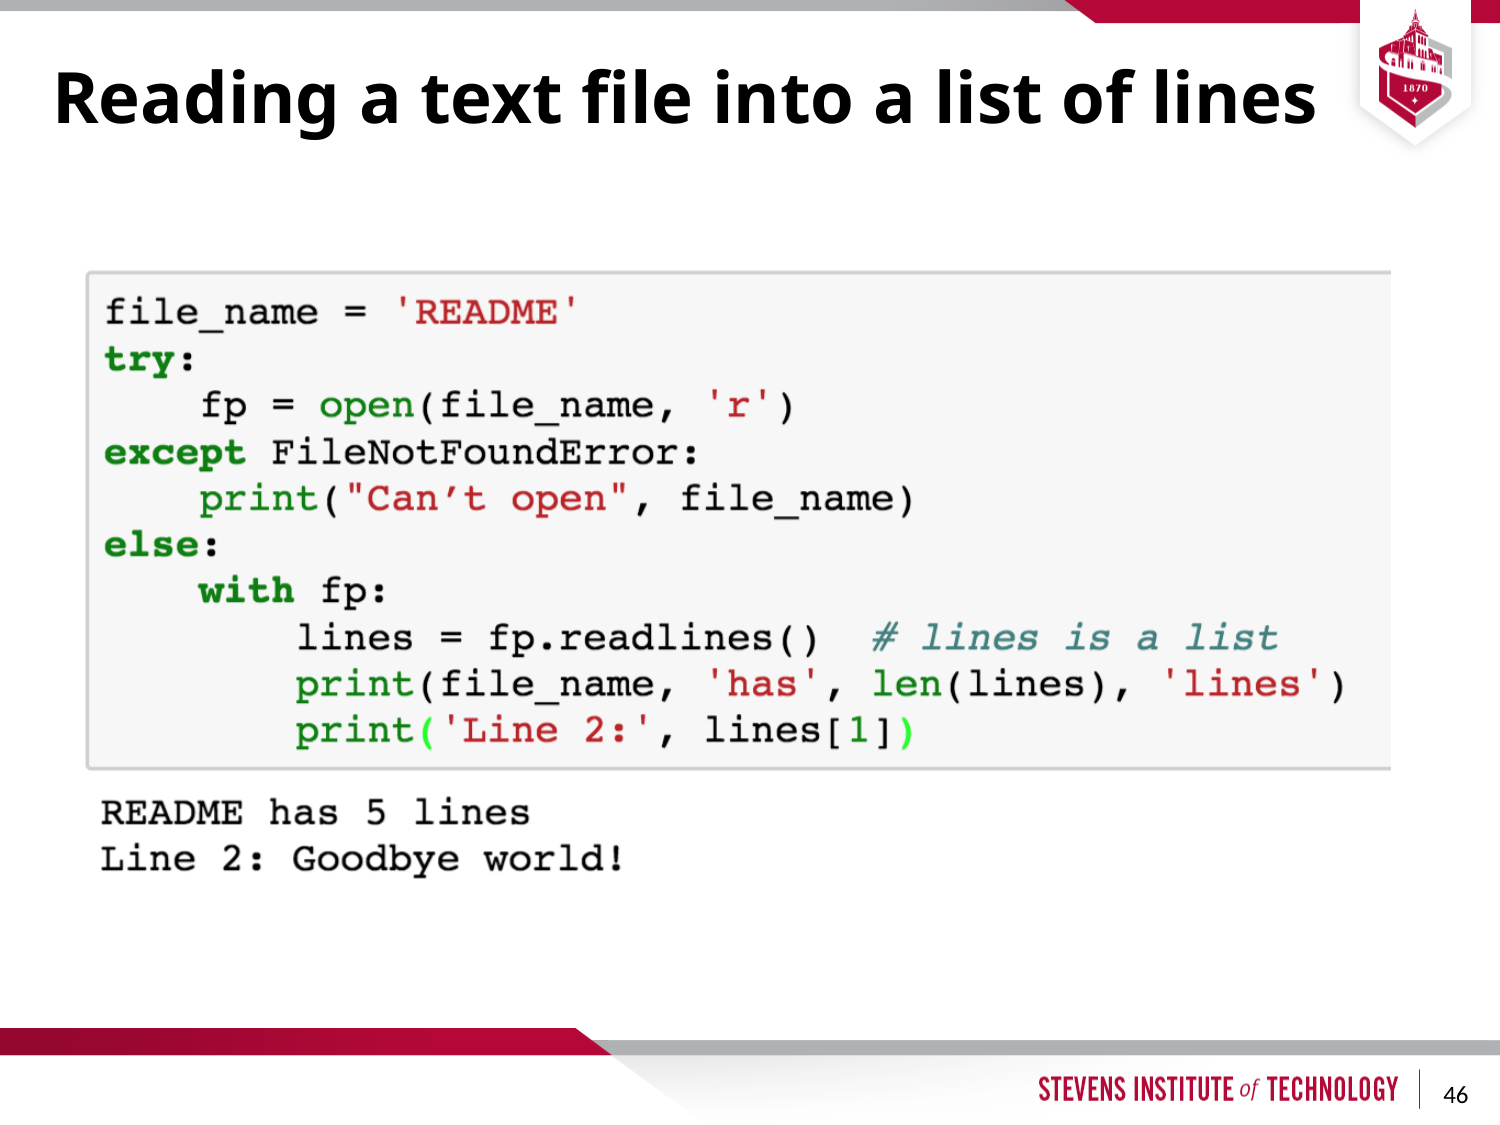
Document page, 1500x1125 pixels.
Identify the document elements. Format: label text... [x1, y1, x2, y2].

slide_number 46 [1428, 1071, 1490, 1108]
picture [0, 1028, 1500, 1125]
title Reading a text file into a list of lines [37, 45, 1338, 150]
picture [0, 0, 1500, 160]
picture [77, 254, 1391, 903]
